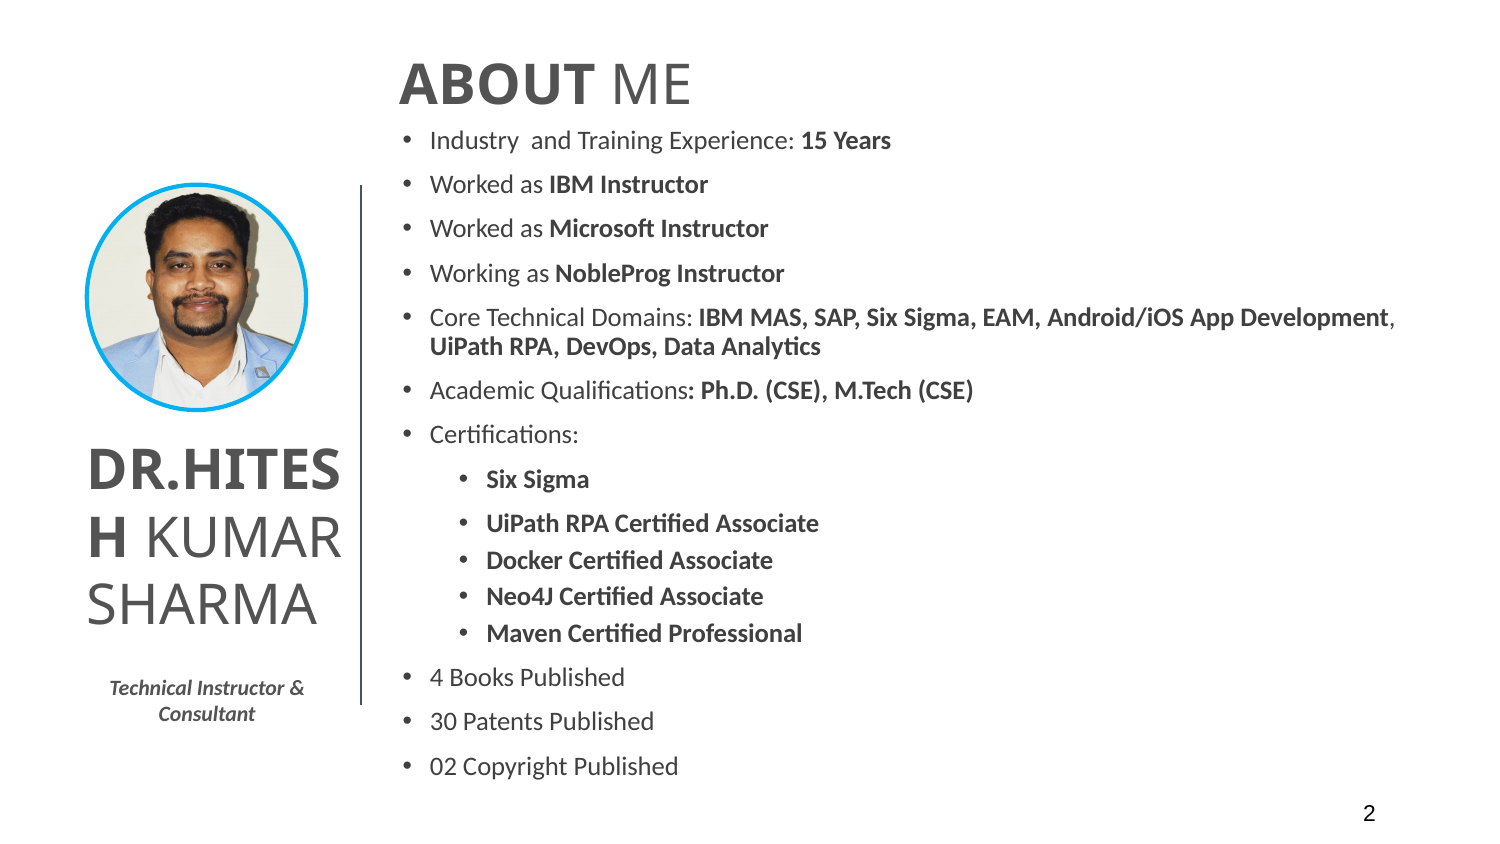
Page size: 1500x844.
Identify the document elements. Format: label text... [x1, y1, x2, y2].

text_box ABOUT ME [399, 47, 1414, 117]
text_box [84, 182, 309, 413]
text_box Technical Instructor & Consultant [79, 673, 335, 736]
text_box Industry and Training Experience: 15 Years Worked as IBM Instructor Worked as Microsoft Instructor Working as NobleProg Instructor Core Technical Domains: IBM MAS, SAP, Six Sigma, EAM, Android/iOS App Development, UiPath RPA, DevOps, Data Analytics Academic Qualifications: Ph.D. (CSE), M.Tech (CSE) Certifications: Six Sigma UiPath RPA Certified Associate Docker Certified Associate Neo4J Certified Associate Maven Certified Professional 4 Books Published 30 Patents Published 02 Copyright Published [401, 126, 1454, 796]
slide_number 2 [1311, 790, 1428, 836]
text_box DR.HITESH KUMAR SHARMA [86, 433, 356, 643]
